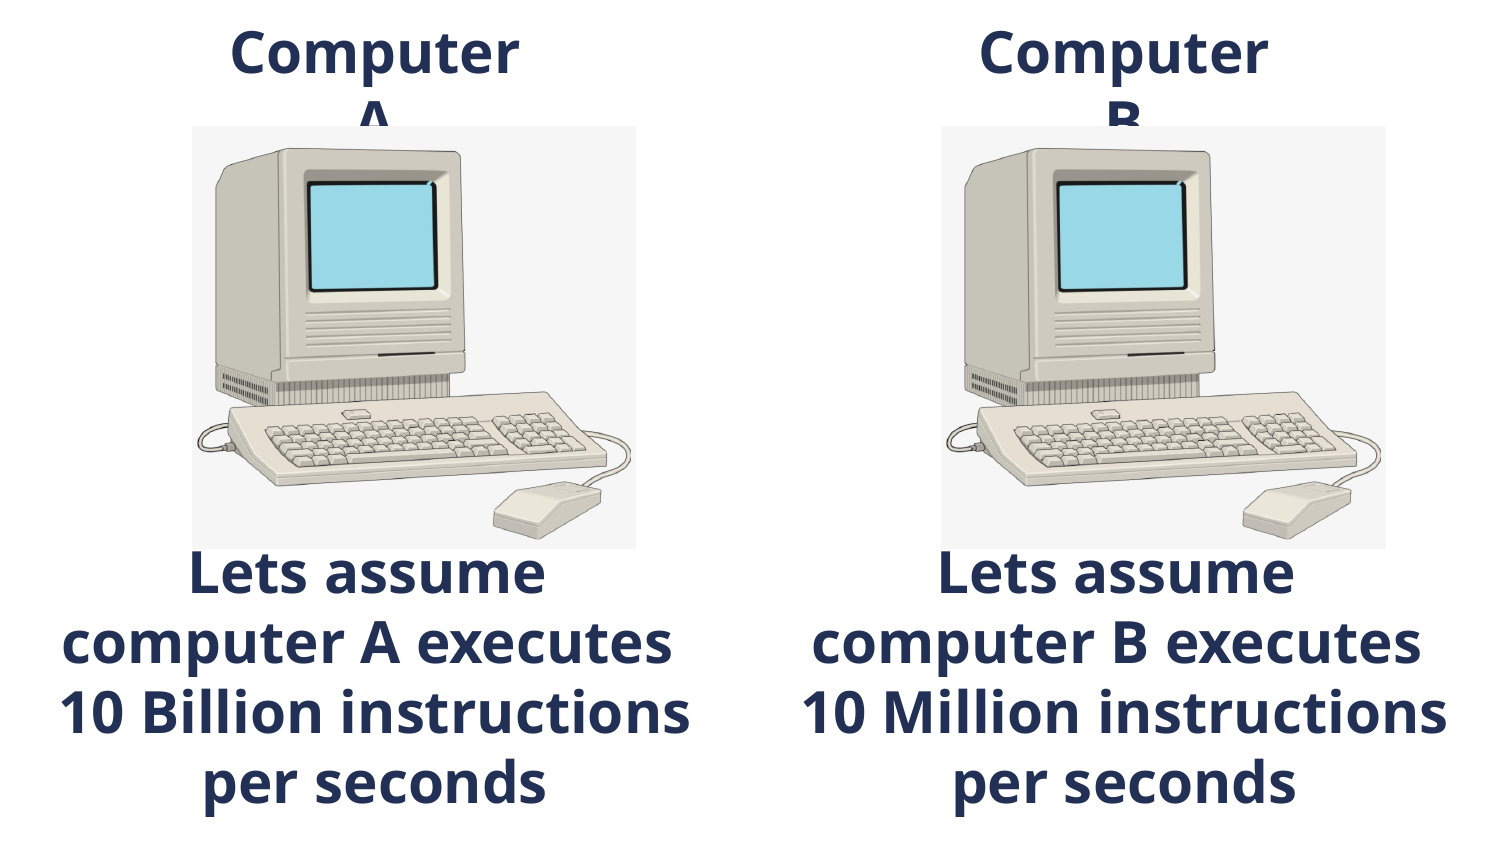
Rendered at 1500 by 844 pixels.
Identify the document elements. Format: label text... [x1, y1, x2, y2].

text_box Computer A [191, 44, 559, 125]
text_box Lets assume computer B executes 10 Million instructions per seconds [749, 506, 1500, 844]
text_box Computer B [940, 44, 1308, 125]
text_box Lets assume computer A executes 10 Billion instructions per seconds [0, 506, 749, 844]
picture [941, 125, 1386, 549]
picture [192, 125, 637, 549]
